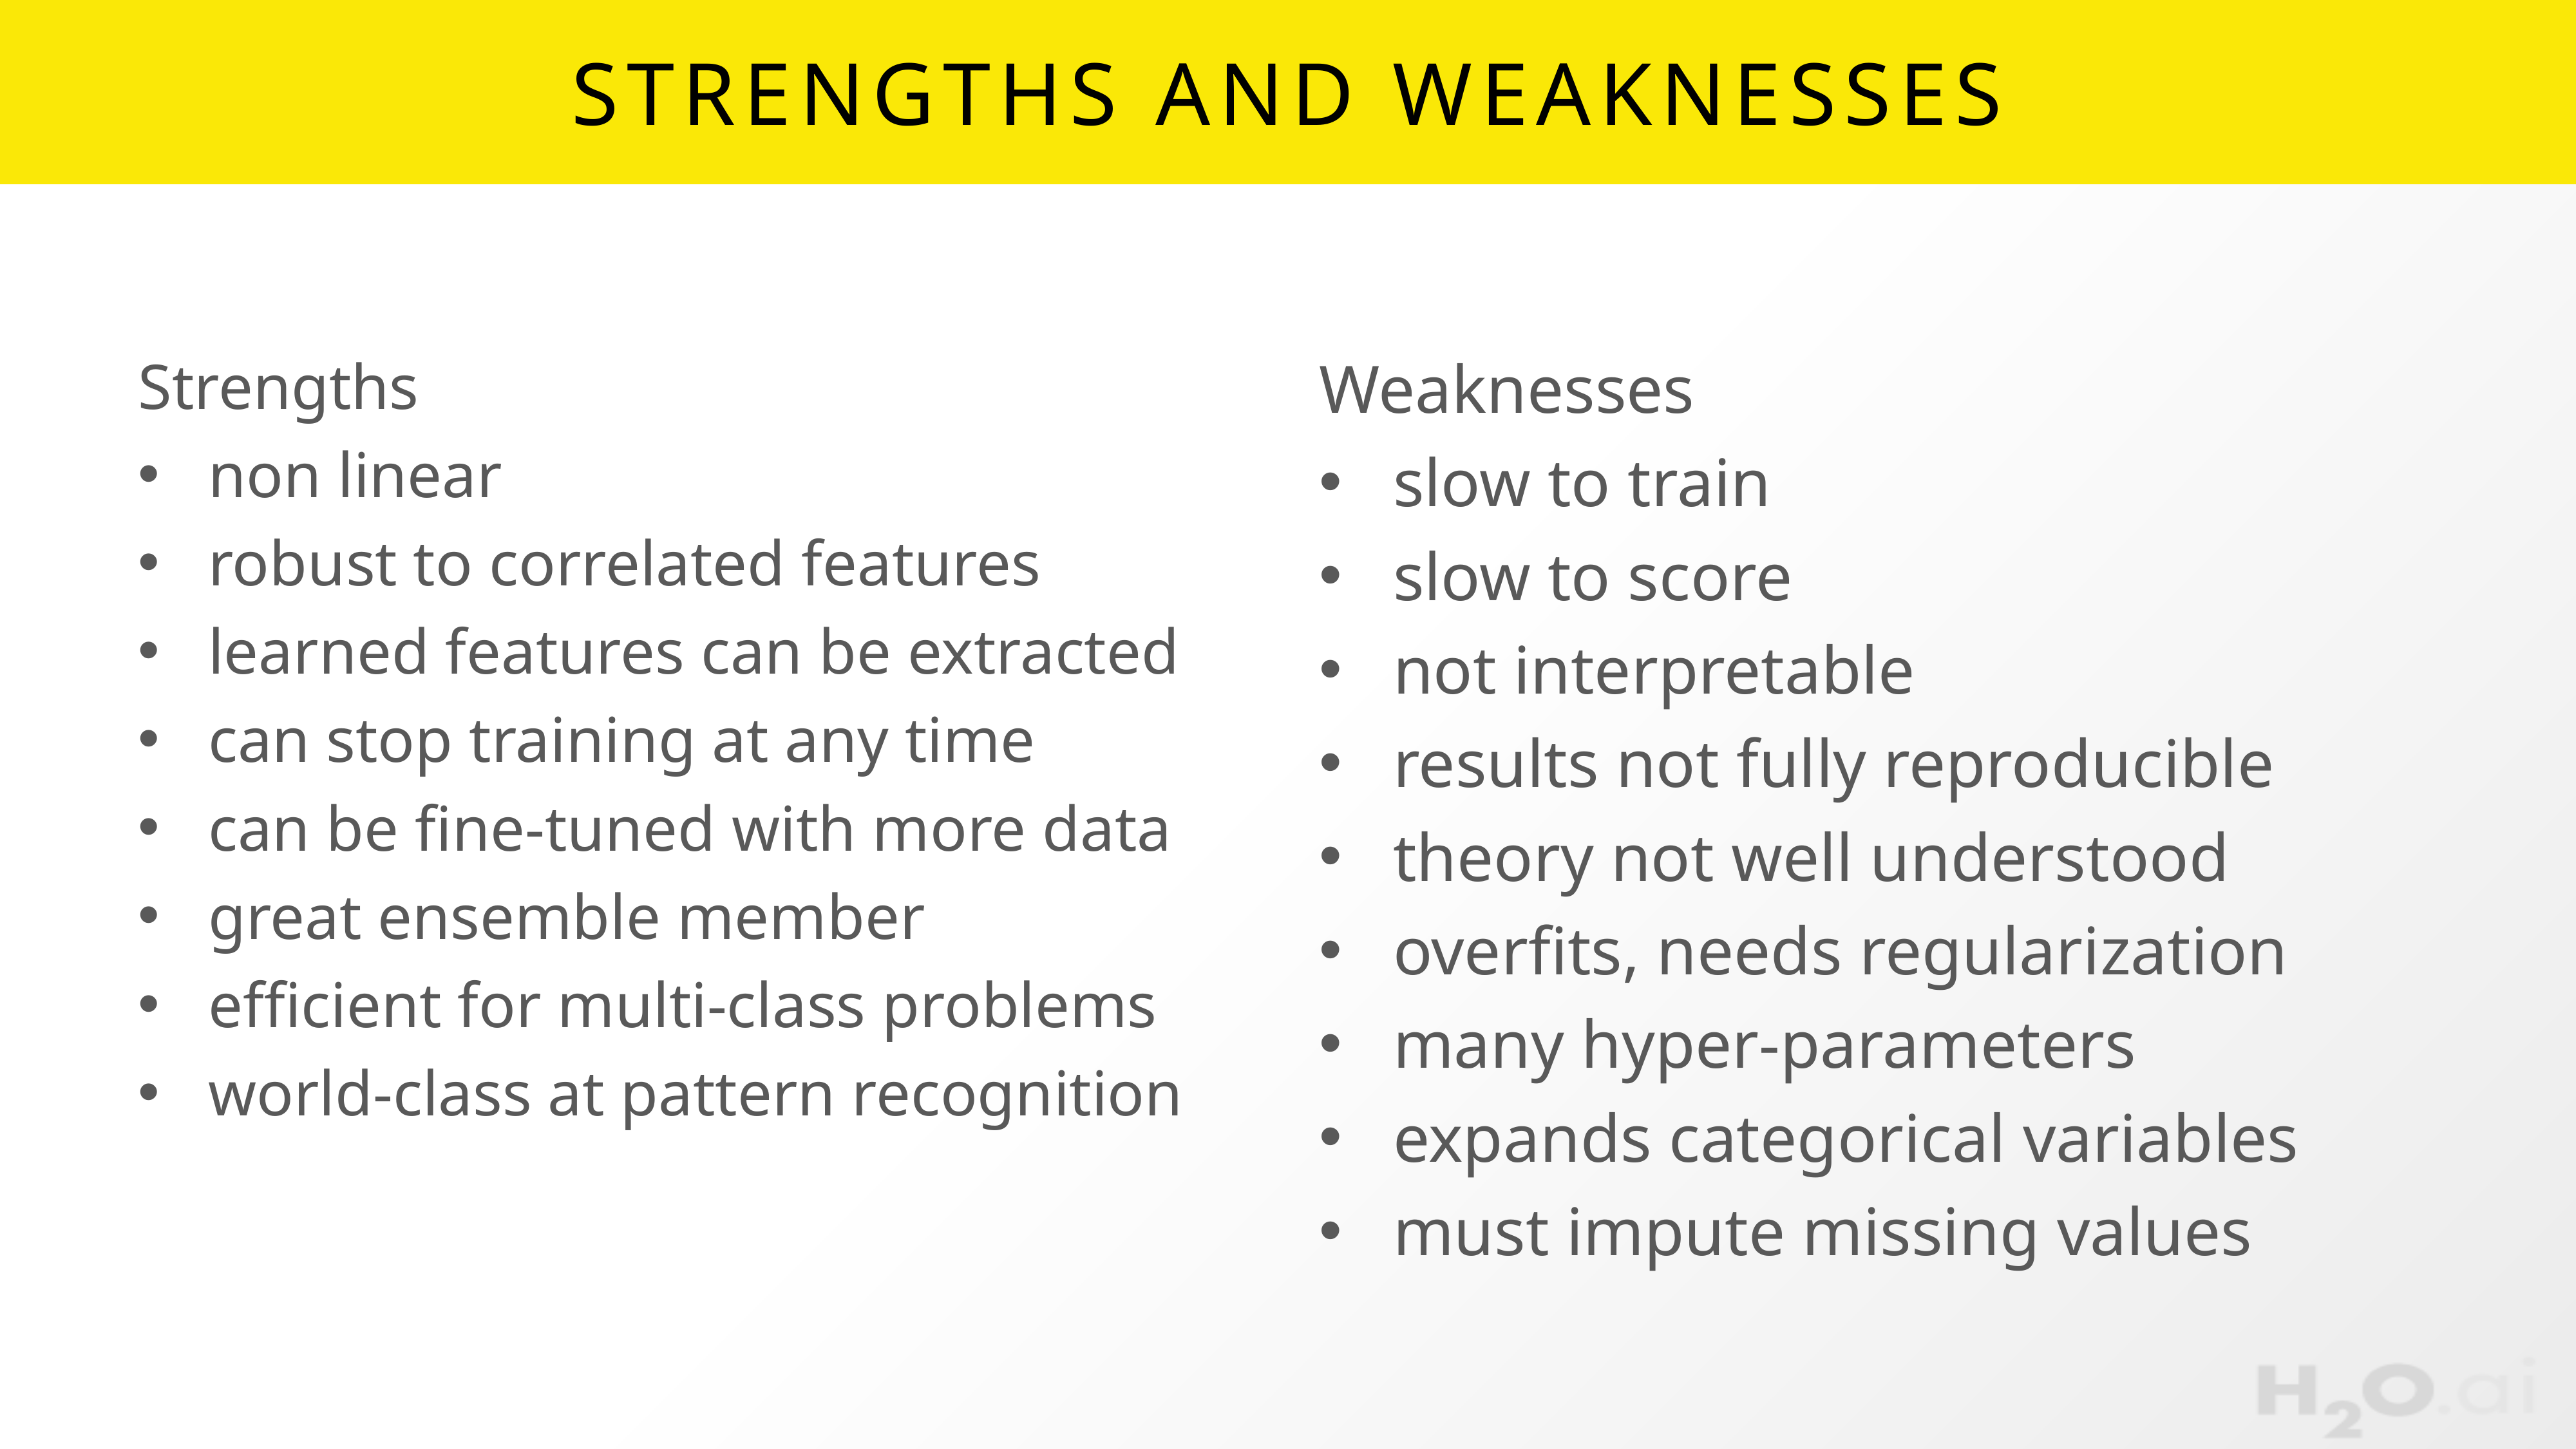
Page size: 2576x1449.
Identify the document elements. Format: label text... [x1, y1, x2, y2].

list Weaknesses slow to train slow to score not interpretable results not fully reproducible theory not well understood overfits, needs regularization many hyper-parameters expands categorical variables must impute missing values [1309, 337, 2448, 1295]
list Strengths non linear robust to correlated features learned features can be extracted can stop training at any time can be fine-tuned with more data great ensemble member efficient for multi-class problems world-class at pattern recognition [128, 337, 1267, 1295]
title STRENGTHS AND WEAKNESSES [64, 0, 2512, 185]
